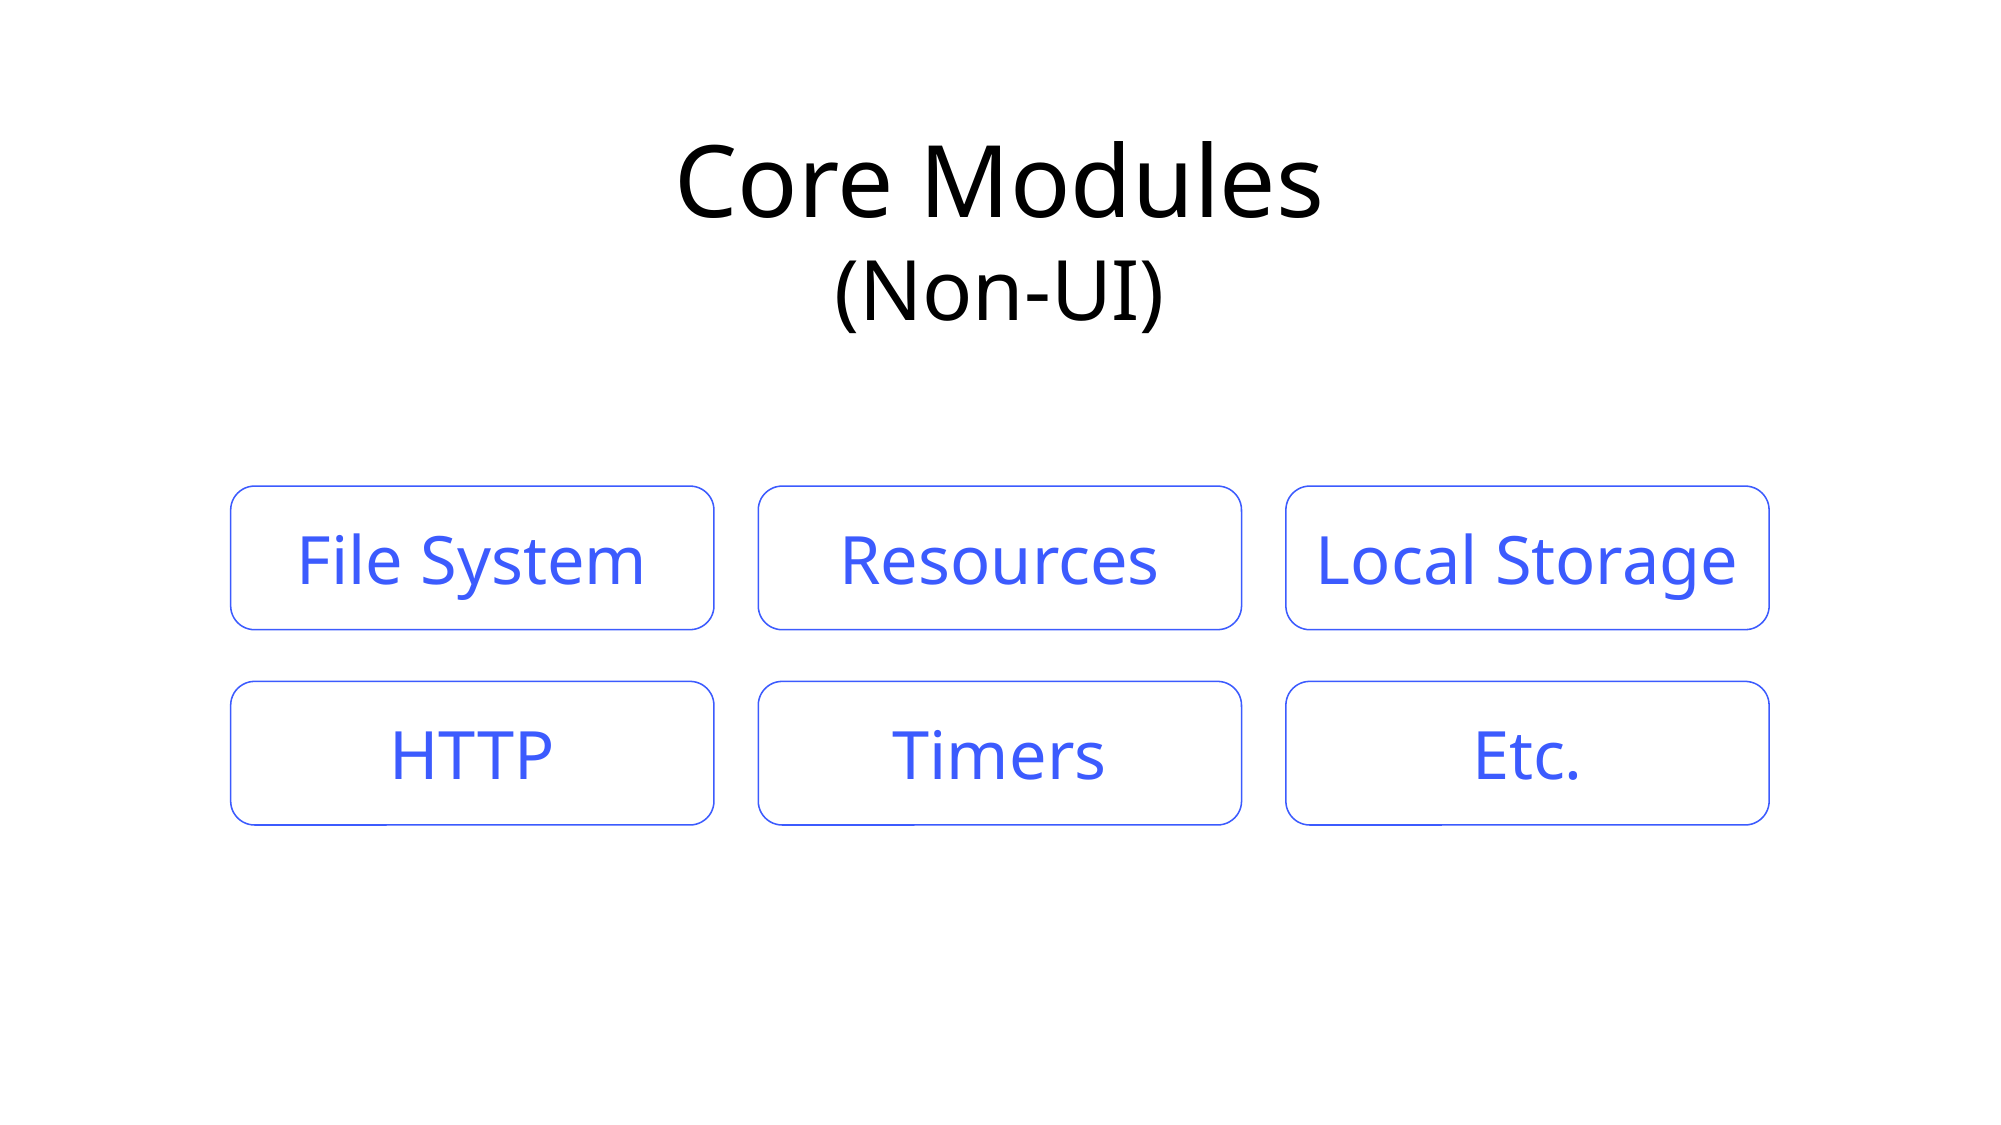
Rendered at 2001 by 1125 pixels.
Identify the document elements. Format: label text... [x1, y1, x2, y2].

text_box Timers [758, 681, 1242, 826]
text_box File System [230, 486, 714, 630]
text_box Local Storage [1285, 486, 1770, 630]
title Core Modules (Non-UI) [68, 97, 1932, 223]
text_box Etc. [1285, 681, 1770, 826]
text_box Resources [758, 486, 1242, 630]
text_box HTTP [230, 681, 714, 826]
